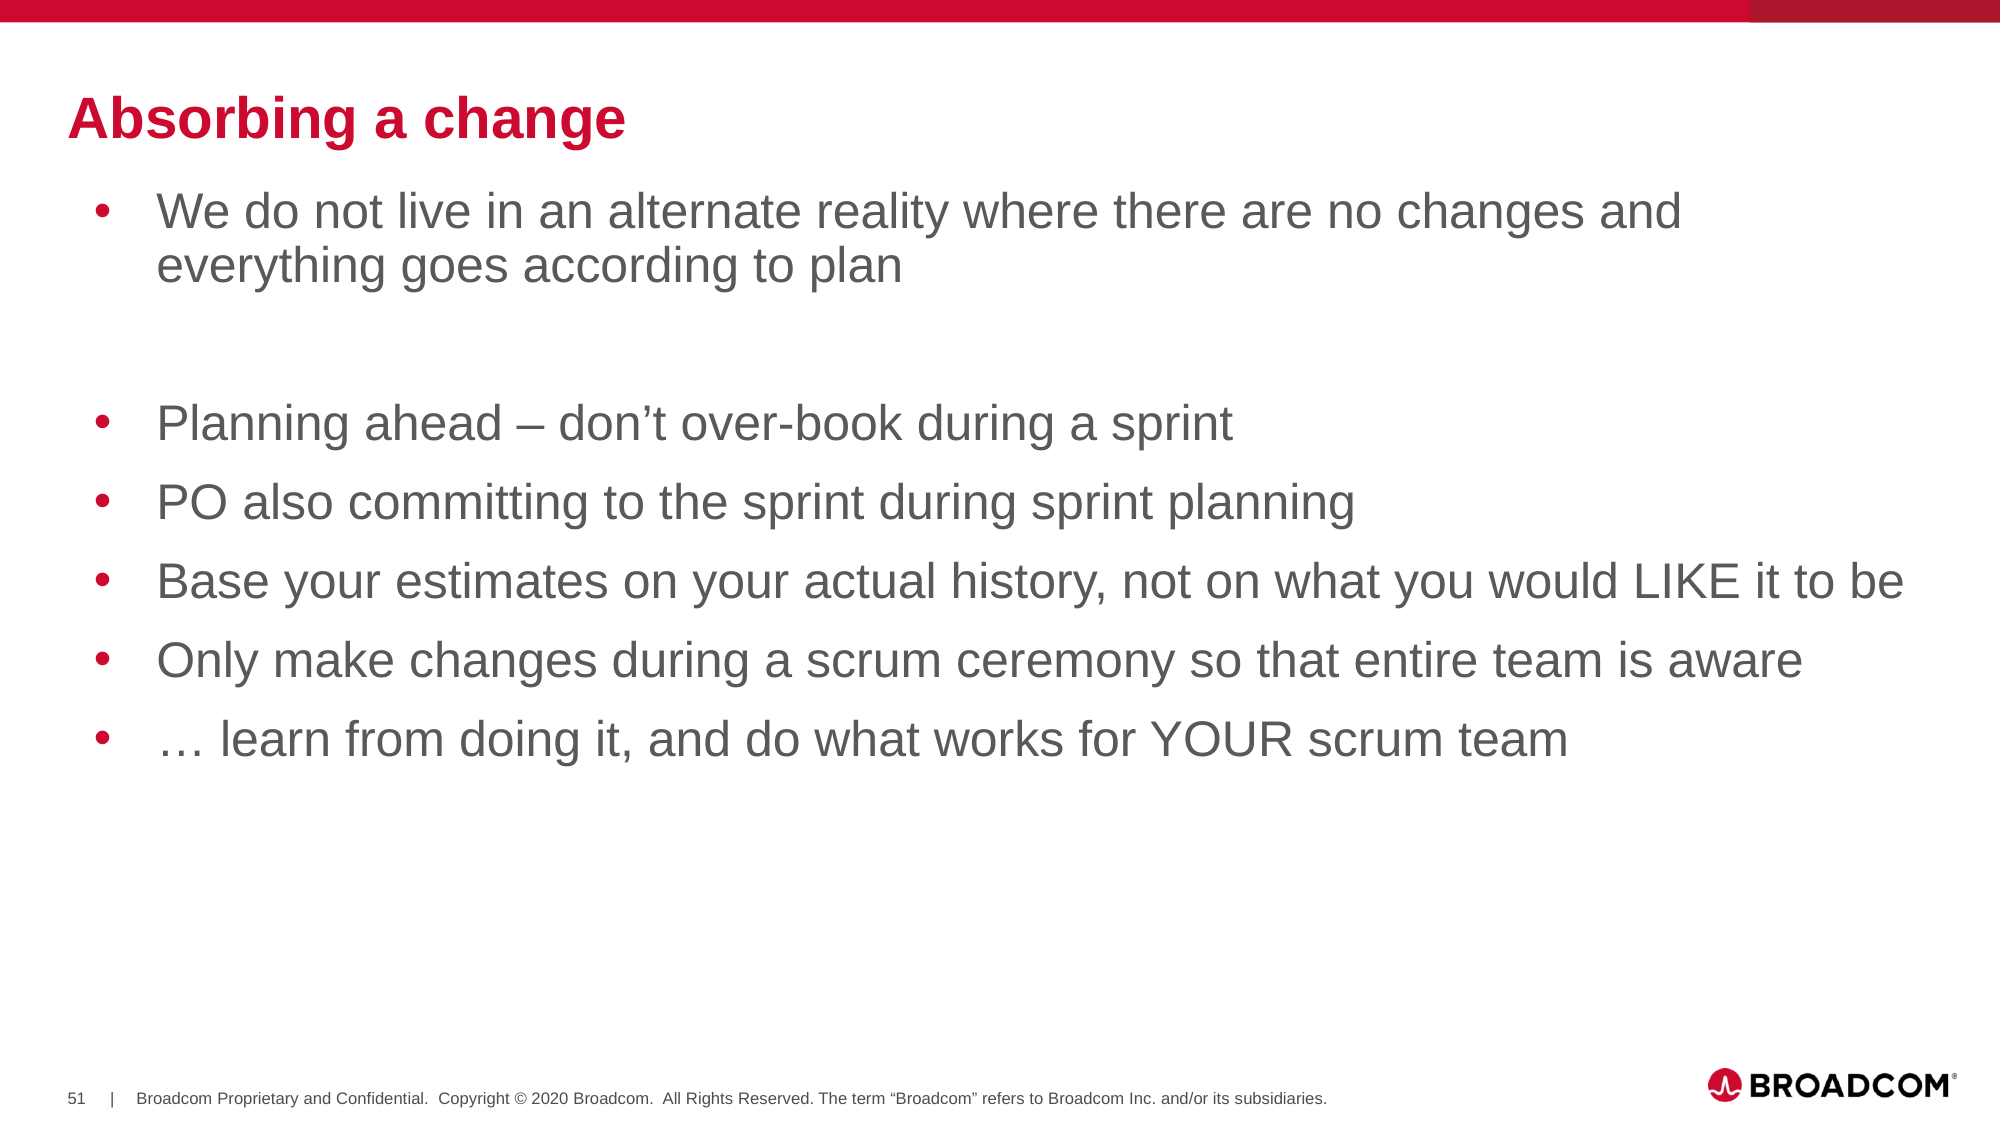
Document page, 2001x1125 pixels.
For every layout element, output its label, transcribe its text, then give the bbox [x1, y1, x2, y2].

list We do not live in an alternate reality where there are no changes and everything goes according to plan Planning ahead – don’t over-book during a sprint PO also committing to the sprint during sprint planning Base your estimates on your actual history, not on what you would LIKE it to be Only make changes during a scrum ceremony so that entire team is aware … learn from doing it, and do what works for YOUR scrum team [81, 185, 1919, 994]
picture [1708, 1068, 1957, 1102]
title Absorbing a change [67, 90, 1933, 151]
